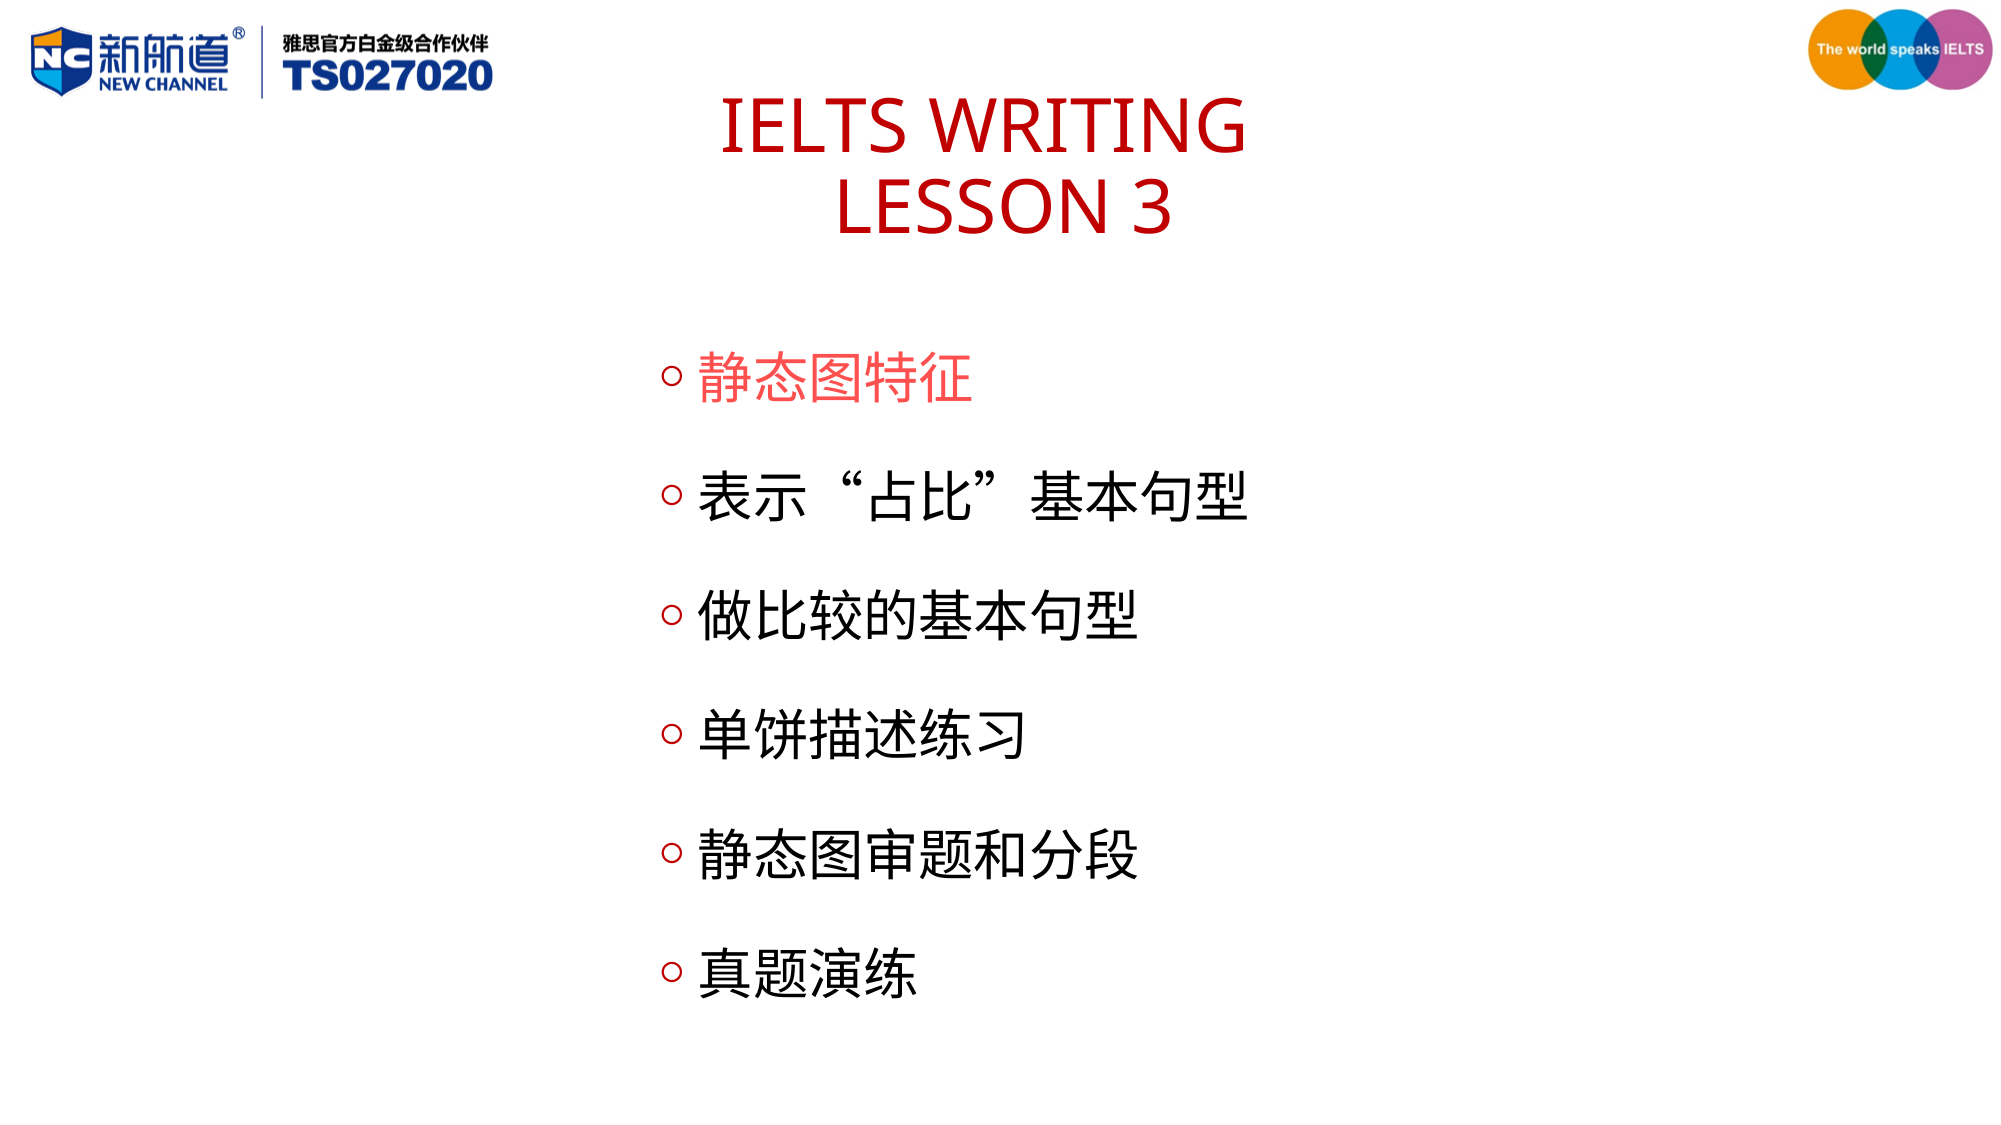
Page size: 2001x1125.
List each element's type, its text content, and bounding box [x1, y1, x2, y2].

list 静态图特征 表示“占比”基本句型 做比较的基本句型 单饼描述练习 静态图审题和分段 真题演练 [643, 302, 1319, 1017]
title IELTS WRITING LESSON 3 [135, 59, 1874, 278]
picture [1805, 2, 2000, 95]
picture [0, 0, 519, 130]
